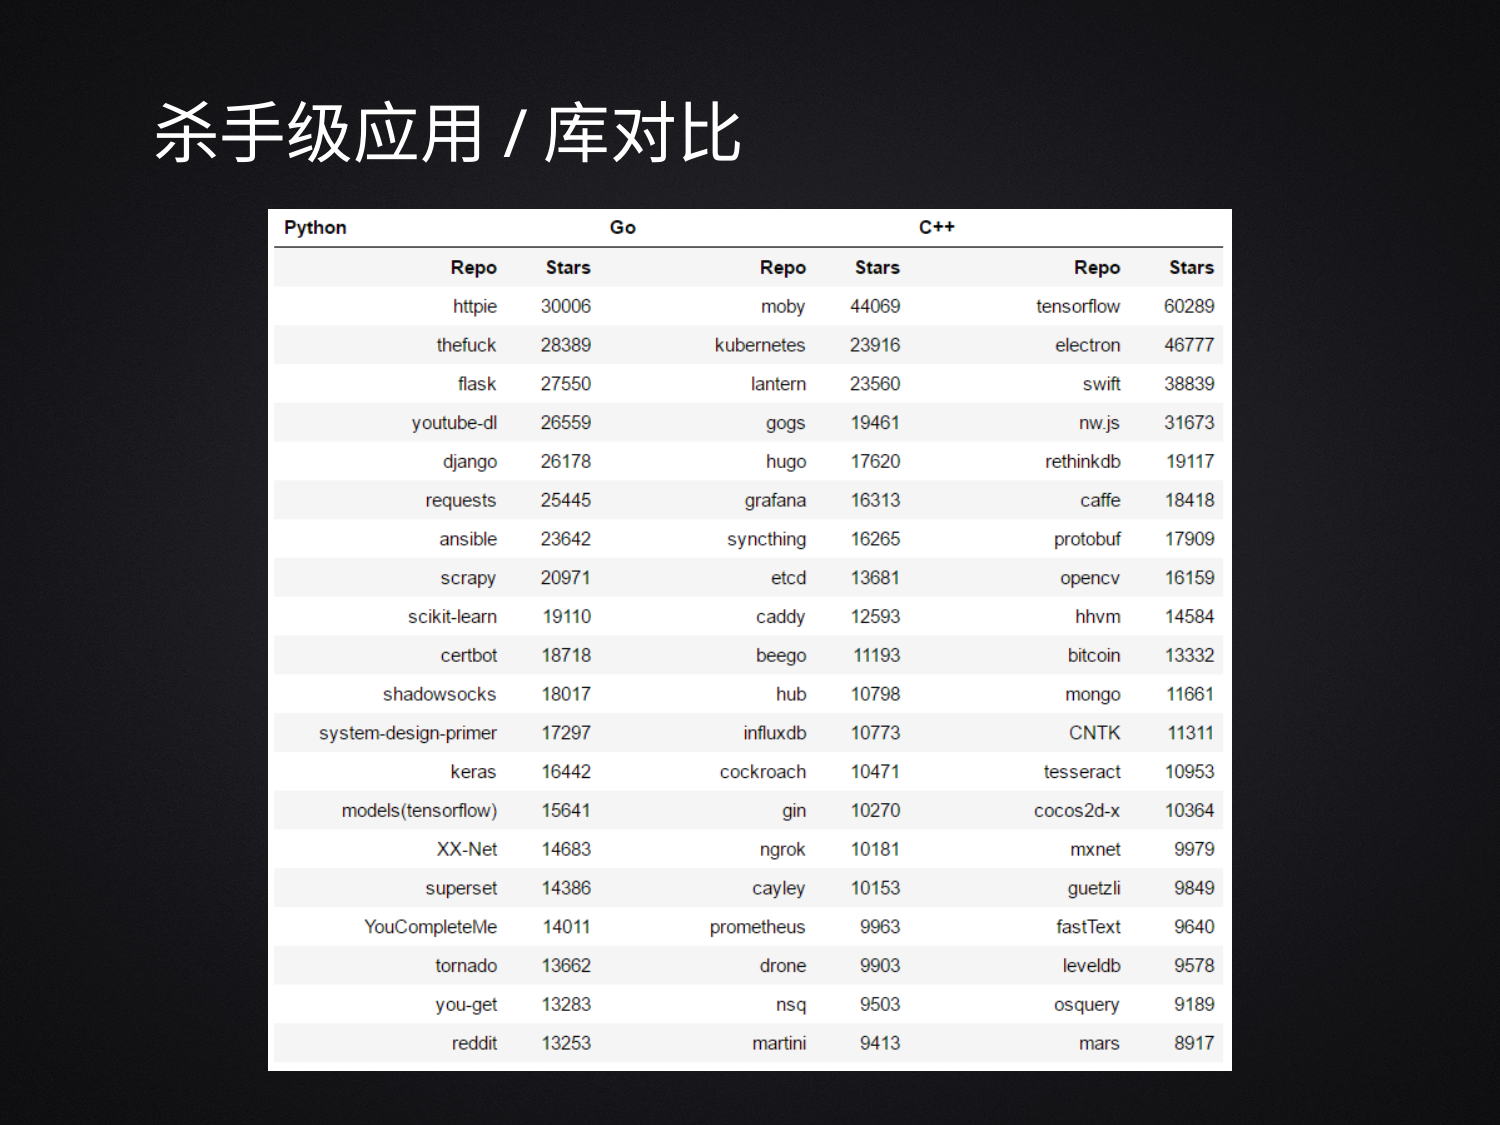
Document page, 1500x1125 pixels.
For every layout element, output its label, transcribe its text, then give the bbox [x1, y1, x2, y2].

text_box 杀手级应用/库对比 [138, 83, 759, 179]
picture [0, 0, 1500, 1125]
